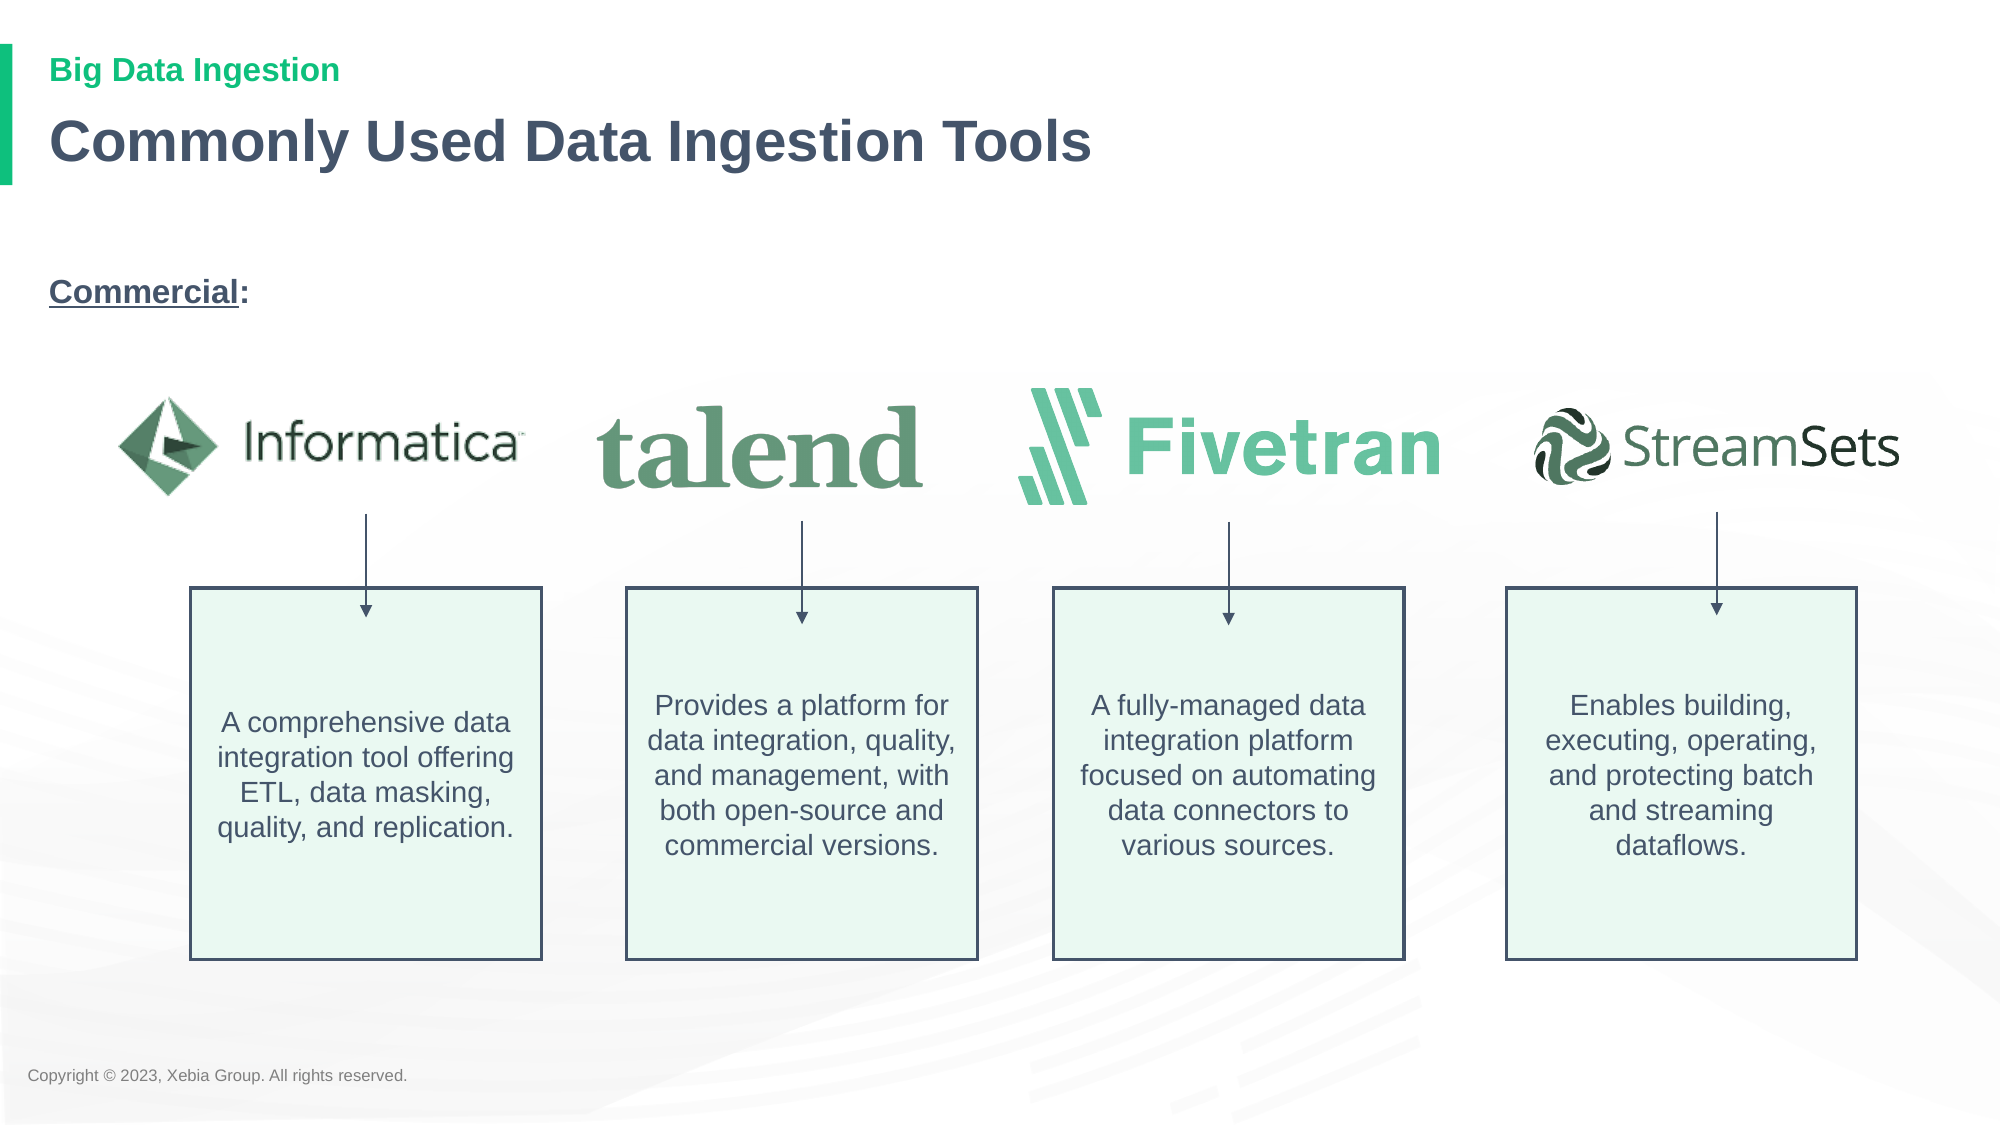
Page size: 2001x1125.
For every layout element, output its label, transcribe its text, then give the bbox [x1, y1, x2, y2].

text_box Commercial: [34, 263, 1035, 318]
text_box A fully-managed data integration platform focused on automating data connectors to various sources. [1052, 586, 1406, 961]
text_box A comprehensive data integration tool offering ETL, data masking, quality, and replication. [189, 586, 543, 961]
text_box Enables building, executing, operating, and protecting batch and streaming dataflows. [1505, 586, 1858, 961]
picture [0, 0, 2000, 1125]
text_box Provides a platform for data integration, quality, and management, with both open-source and commercial versions. [625, 586, 979, 961]
title Commonly Used Data Ingestion Tools [34, 103, 1890, 185]
